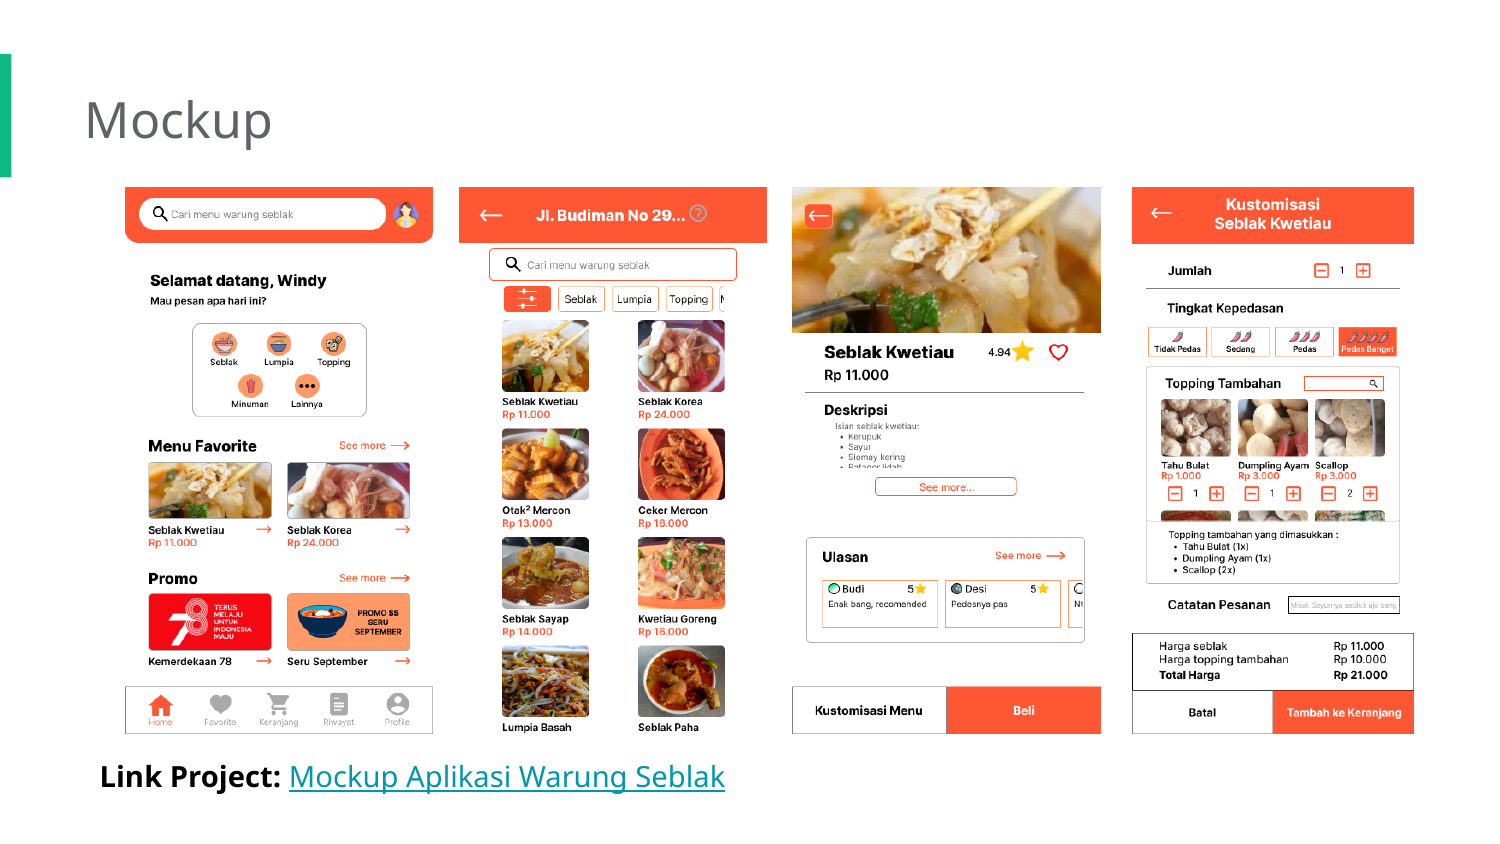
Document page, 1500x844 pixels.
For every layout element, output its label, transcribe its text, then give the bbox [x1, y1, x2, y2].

text_box Mockup [84, 73, 1234, 164]
text_box Link Project: Mockup Aplikasi Warung Seblak [84, 750, 780, 806]
picture [124, 187, 433, 735]
picture [458, 187, 767, 735]
picture [1132, 187, 1414, 735]
picture [792, 187, 1101, 735]
